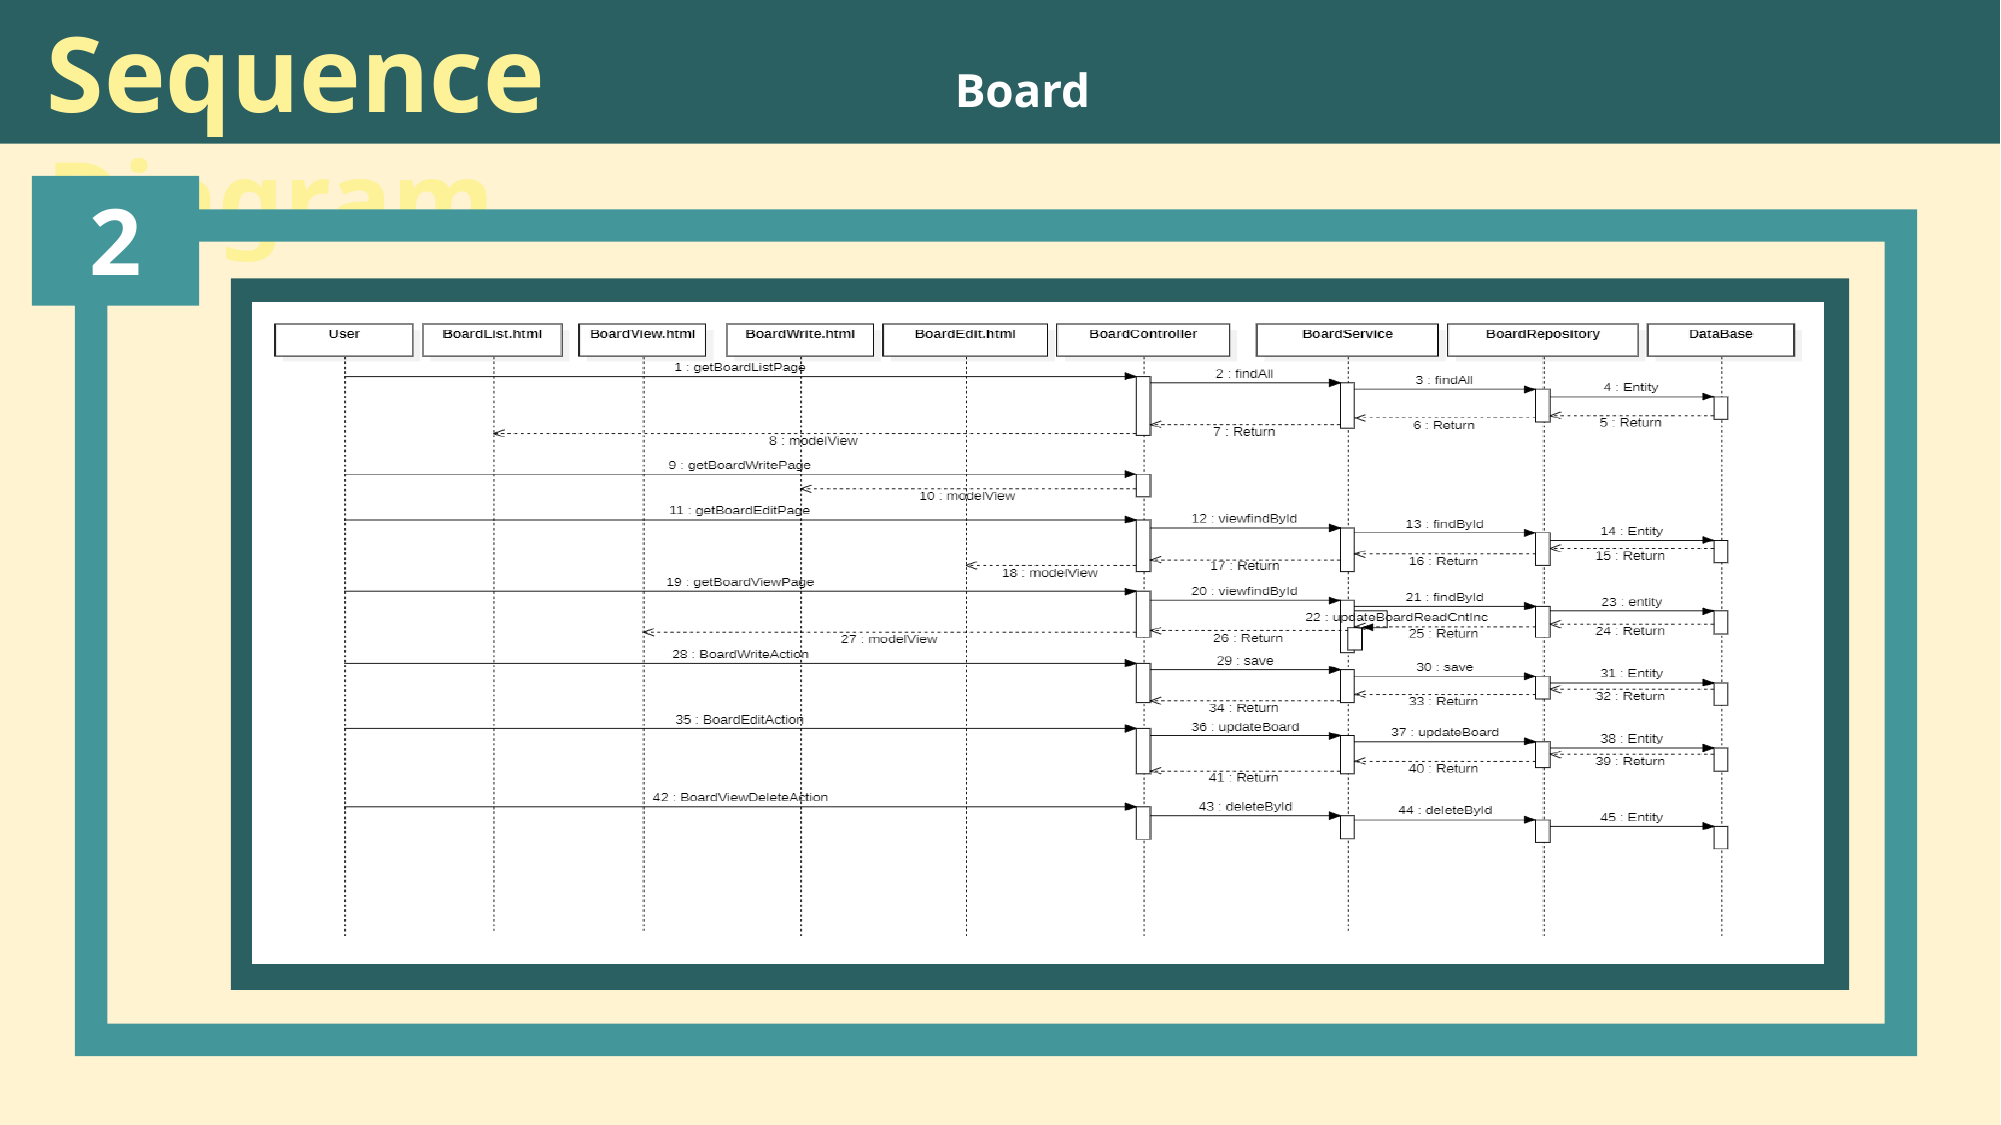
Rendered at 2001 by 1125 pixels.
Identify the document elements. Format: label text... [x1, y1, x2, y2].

text_box Sequence Diagram [31, 1, 962, 175]
picture [252, 302, 1824, 964]
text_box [31, 175, 1918, 1057]
text_box Board [940, 53, 1408, 124]
text_box [0, 145, 2000, 1125]
text_box [0, 0, 2000, 145]
